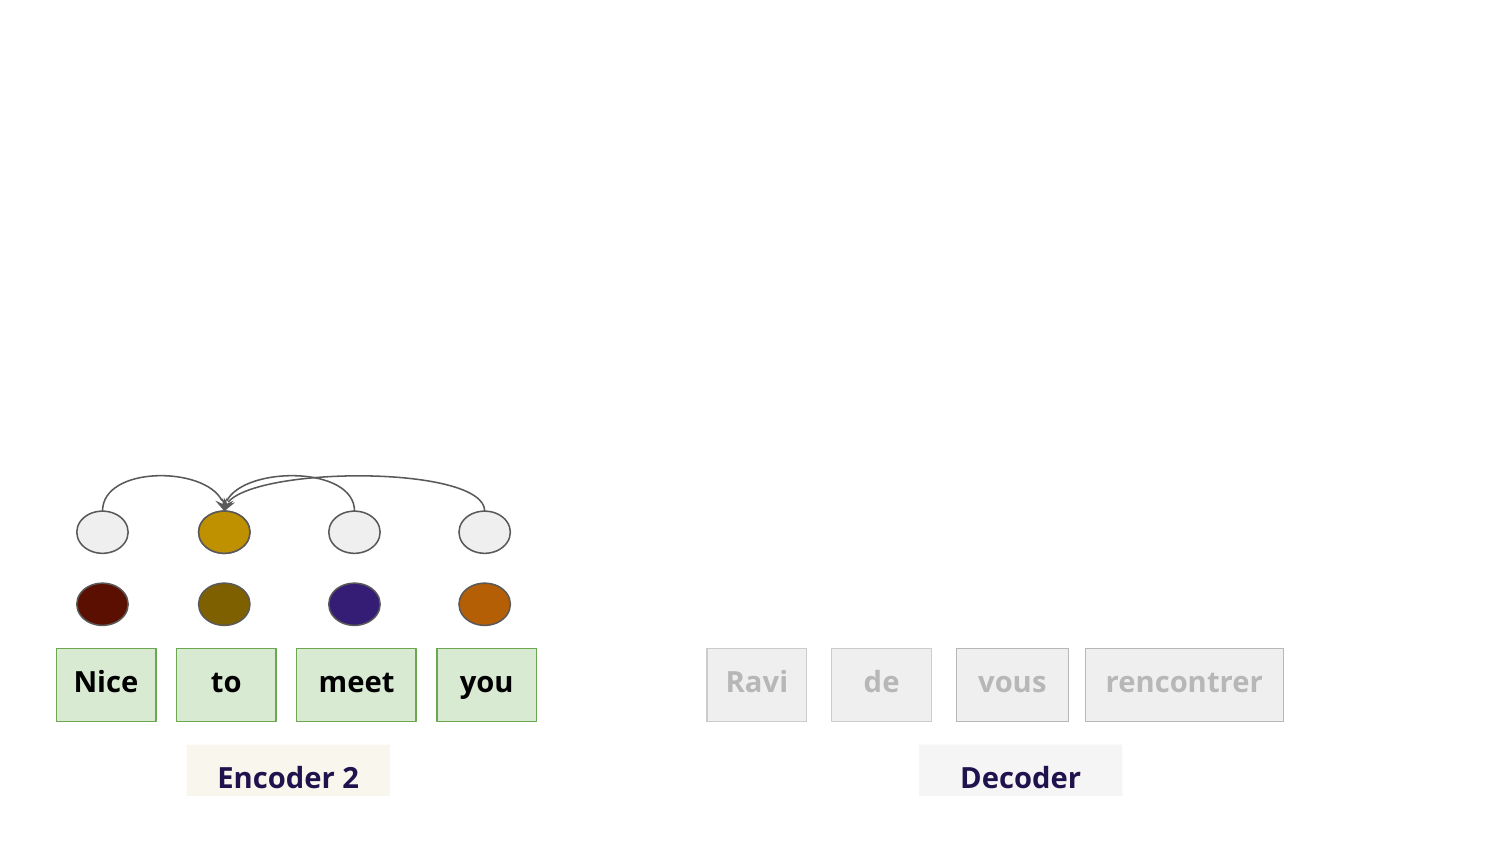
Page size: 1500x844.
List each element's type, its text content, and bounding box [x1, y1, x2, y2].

text_box [328, 511, 350, 553]
text_box [458, 511, 511, 554]
text_box Decoder [919, 744, 1123, 796]
text_box [357, 511, 381, 554]
text_box [76, 583, 129, 626]
text_box [76, 511, 129, 554]
text_box rencontrer [1085, 648, 1284, 722]
text_box de [831, 648, 932, 722]
text_box [458, 583, 511, 626]
text_box Nice [56, 648, 156, 722]
text_box to [176, 648, 277, 722]
text_box meet [296, 648, 417, 722]
text_box [357, 583, 381, 626]
text_box [198, 583, 250, 626]
text_box [328, 583, 350, 626]
text_box you [436, 648, 537, 722]
text_box Encoder 2 [186, 744, 390, 796]
text_box [198, 511, 250, 554]
text_box Ravi [707, 648, 807, 722]
text_box vous [956, 648, 1069, 722]
